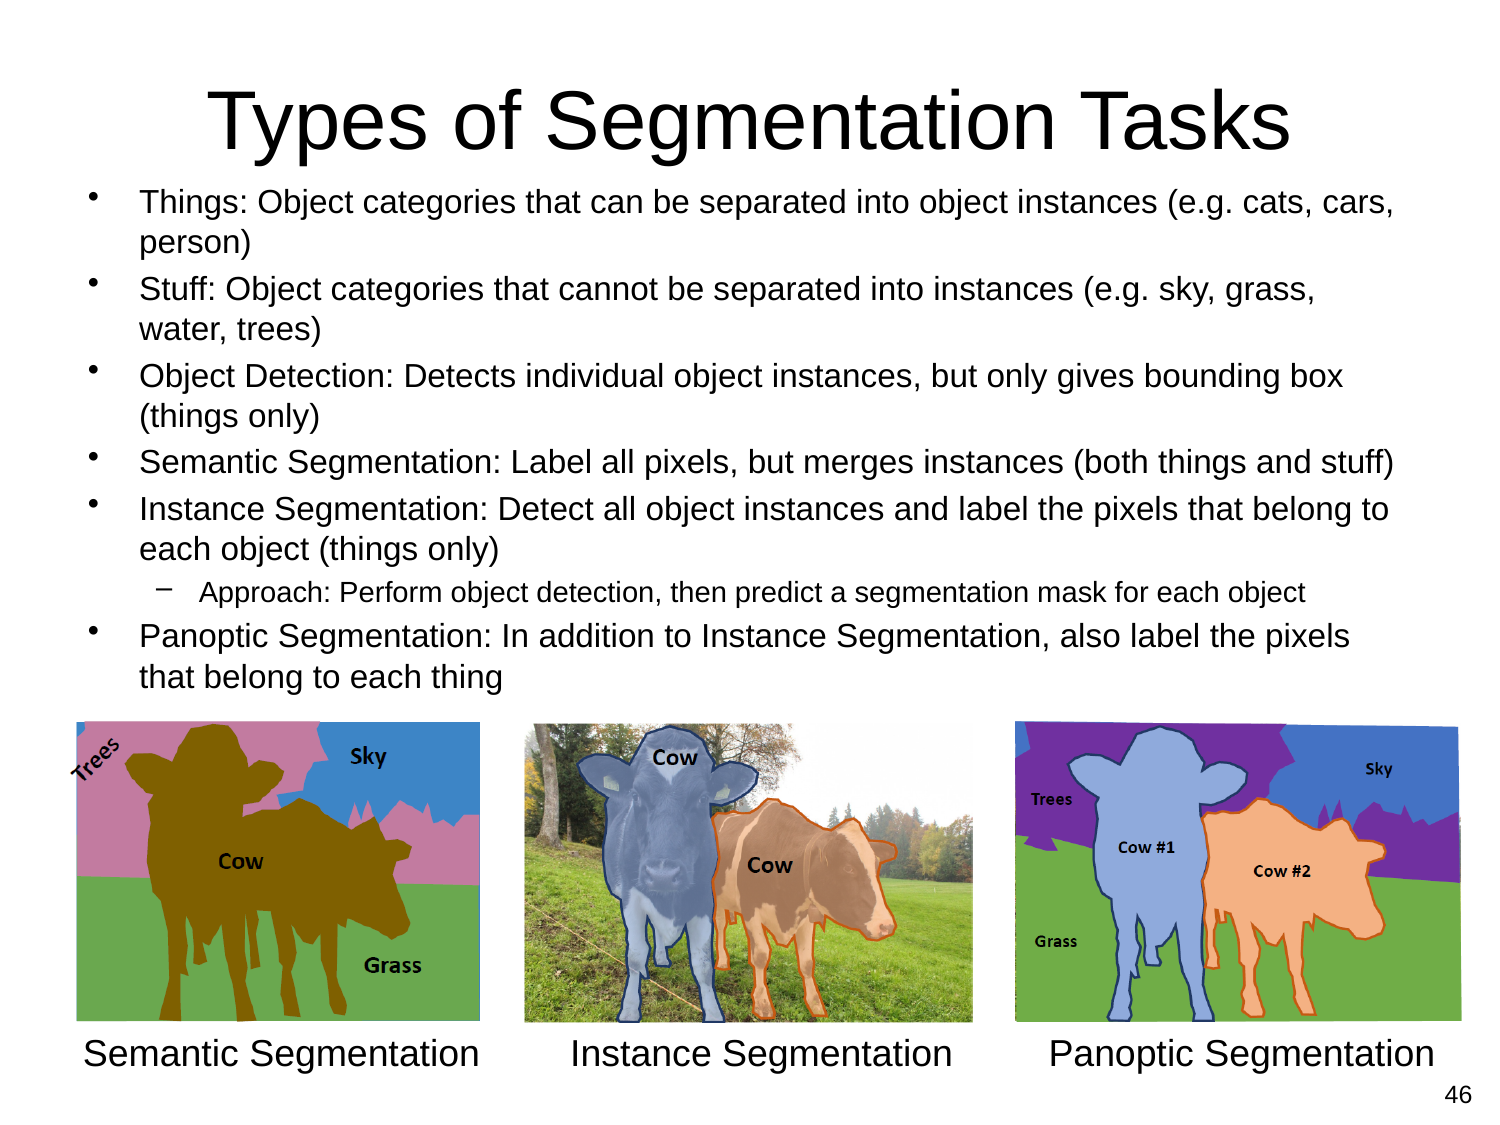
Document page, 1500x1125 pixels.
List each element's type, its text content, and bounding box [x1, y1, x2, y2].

text_box Panoptic Segmentation [1033, 1021, 1470, 1082]
picture [522, 719, 974, 1023]
picture [67, 719, 481, 1022]
slide_number 46 [1137, 1070, 1488, 1112]
title Types of Segmentation Tasks [74, 44, 1426, 188]
list Things: Object categories that can be separated into object instances (e.g. cats, cars, person) Stuff: Object categories that cannot be separated into instances (e.g. sky, grass, water, trees) Object Detection: Detects individual object instances, but only gives bounding box (things only) Semantic Segmentation: Label all pixels, but merges instances (both things and stuff) Instance Segmentation: Detect all object instances and label the pixels that belong to each object (things only) Approach: Perform object detection, then predict a segmentation mask for each object Panoptic Segmentation: In addition to Instance Segmentation, also label the pixels that belong to each thing [72, 172, 1424, 707]
picture [1015, 719, 1462, 1022]
text_box Instance Segmentation [555, 1021, 986, 1082]
text_box Semantic Segmentation [68, 1021, 498, 1082]
